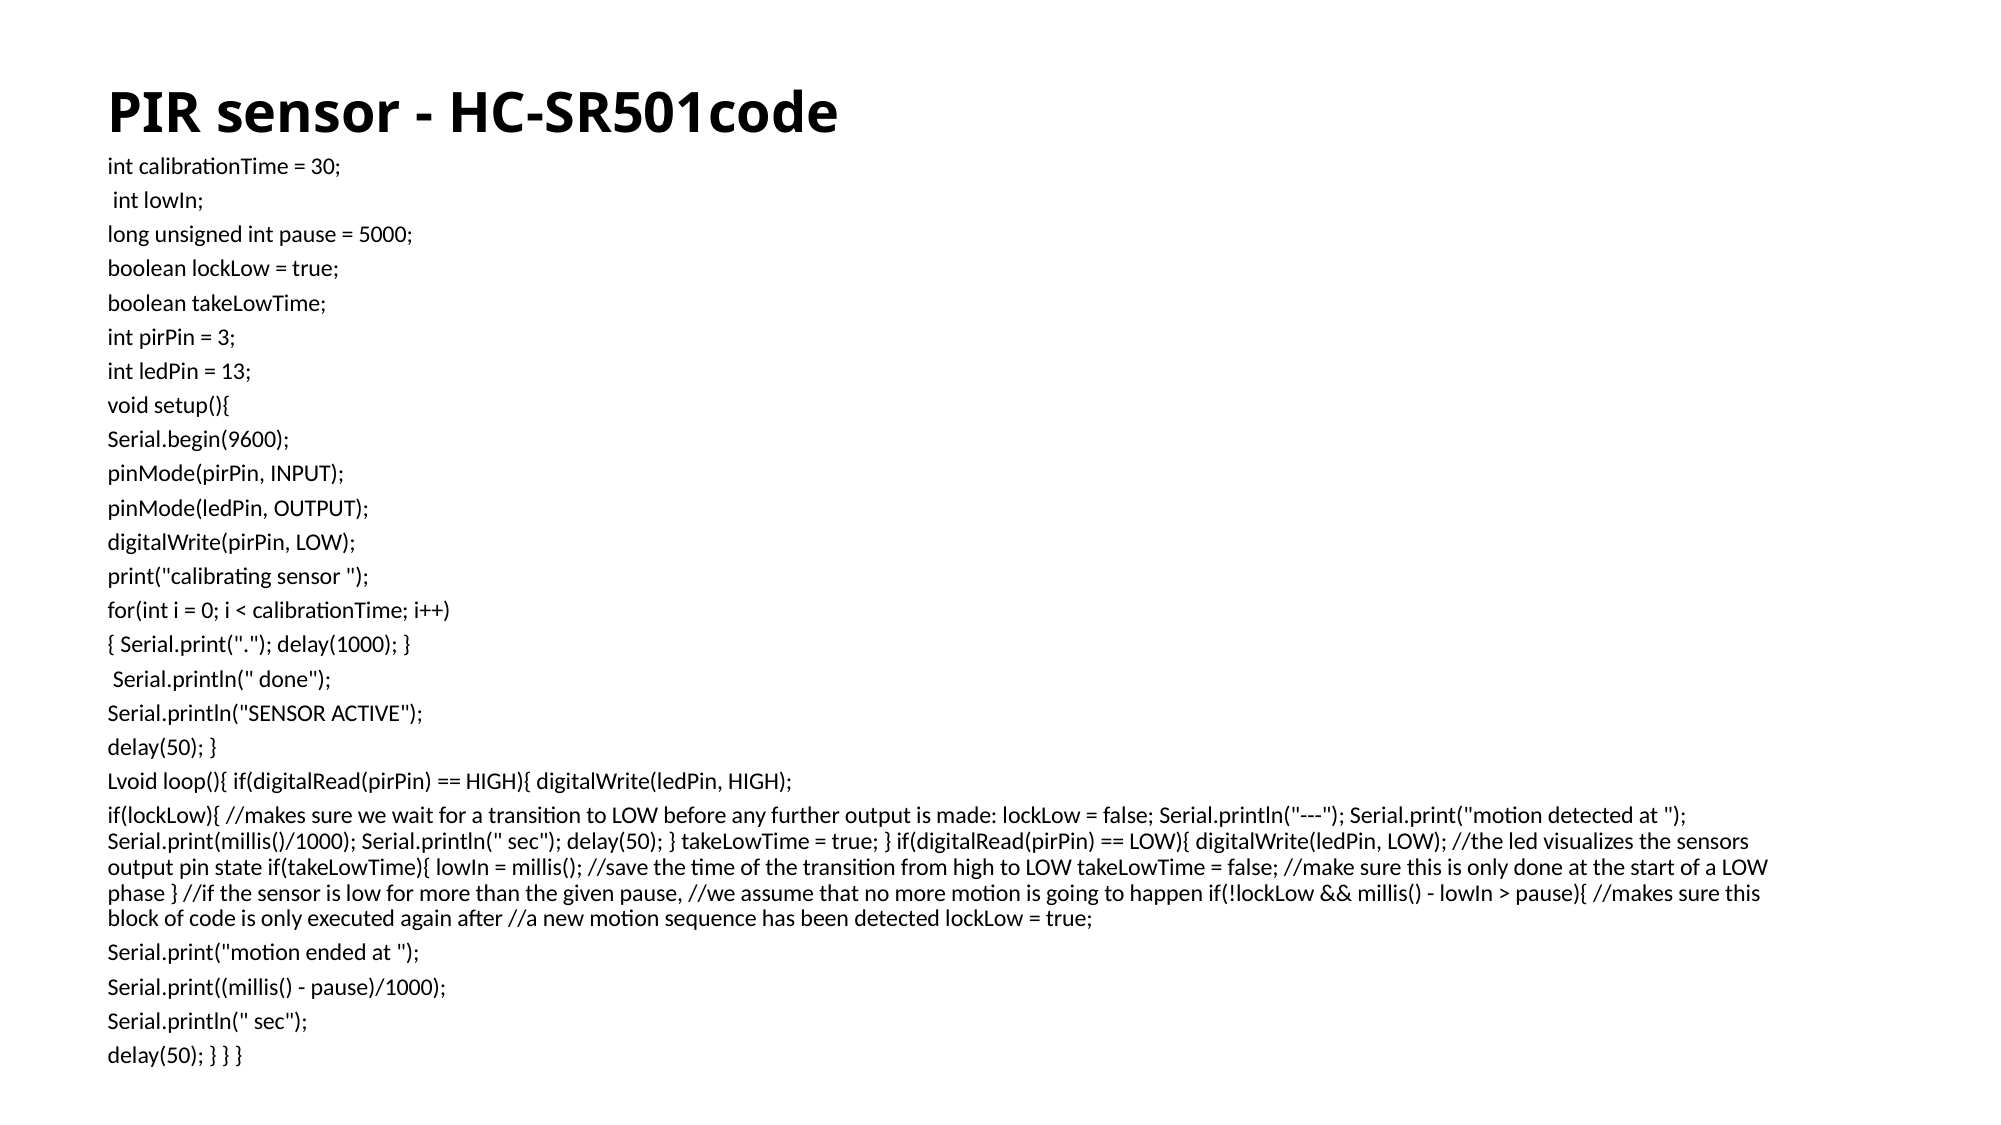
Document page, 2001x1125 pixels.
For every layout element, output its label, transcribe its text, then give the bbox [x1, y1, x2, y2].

list int calibrationTime = 30; int lowIn; long unsigned int pause = 5000; boolean lockLow = true; boolean takeLowTime; int pirPin = 3; int ledPin = 13; void setup(){ Serial.begin(9600); pinMode(pirPin, INPUT); pinMode(ledPin, OUTPUT); digitalWrite(pirPin, LOW); print("calibrating sensor "); for(int i = 0; i < calibrationTime; i++) { Serial.print("."); delay(1000); } Serial.println(" done"); Serial.println("SENSOR ACTIVE"); delay(50); } Lvoid loop(){ if(digitalRead(pirPin) == HIGH){ digitalWrite(ledPin, HIGH); if(lockLow){ //makes sure we wait for a transition to LOW before any further output is made: lockLow = false; Serial.println("---"); Serial.print("motion detected at "); Serial.print(millis()/1000); Serial.println(" sec"); delay(50); } takeLowTime = true; } if(digitalRead(pirPin) == LOW){ digitalWrite(ledPin, LOW); //the led visualizes the sensors output pin state if(takeLowTime){ lowIn = millis(); //save the time of the transition from high to LOW takeLowTime = false; //make sure this is only done at the start of a LOW phase } //if the sensor is low for more than the given pause, //we assume that no more motion is going to happen if(!lockLow && millis() - lowIn > pause){ //makes sure this block of code is only executed again after //a new motion sequence has been detected lockLow = true; Serial.print("motion ended at "); Serial.print((millis() - pause)/1000); Serial.println(" sec"); delay(50); } } } [92, 146, 1818, 1094]
title PIR sensor - HC-SR501code [92, 76, 1818, 146]
